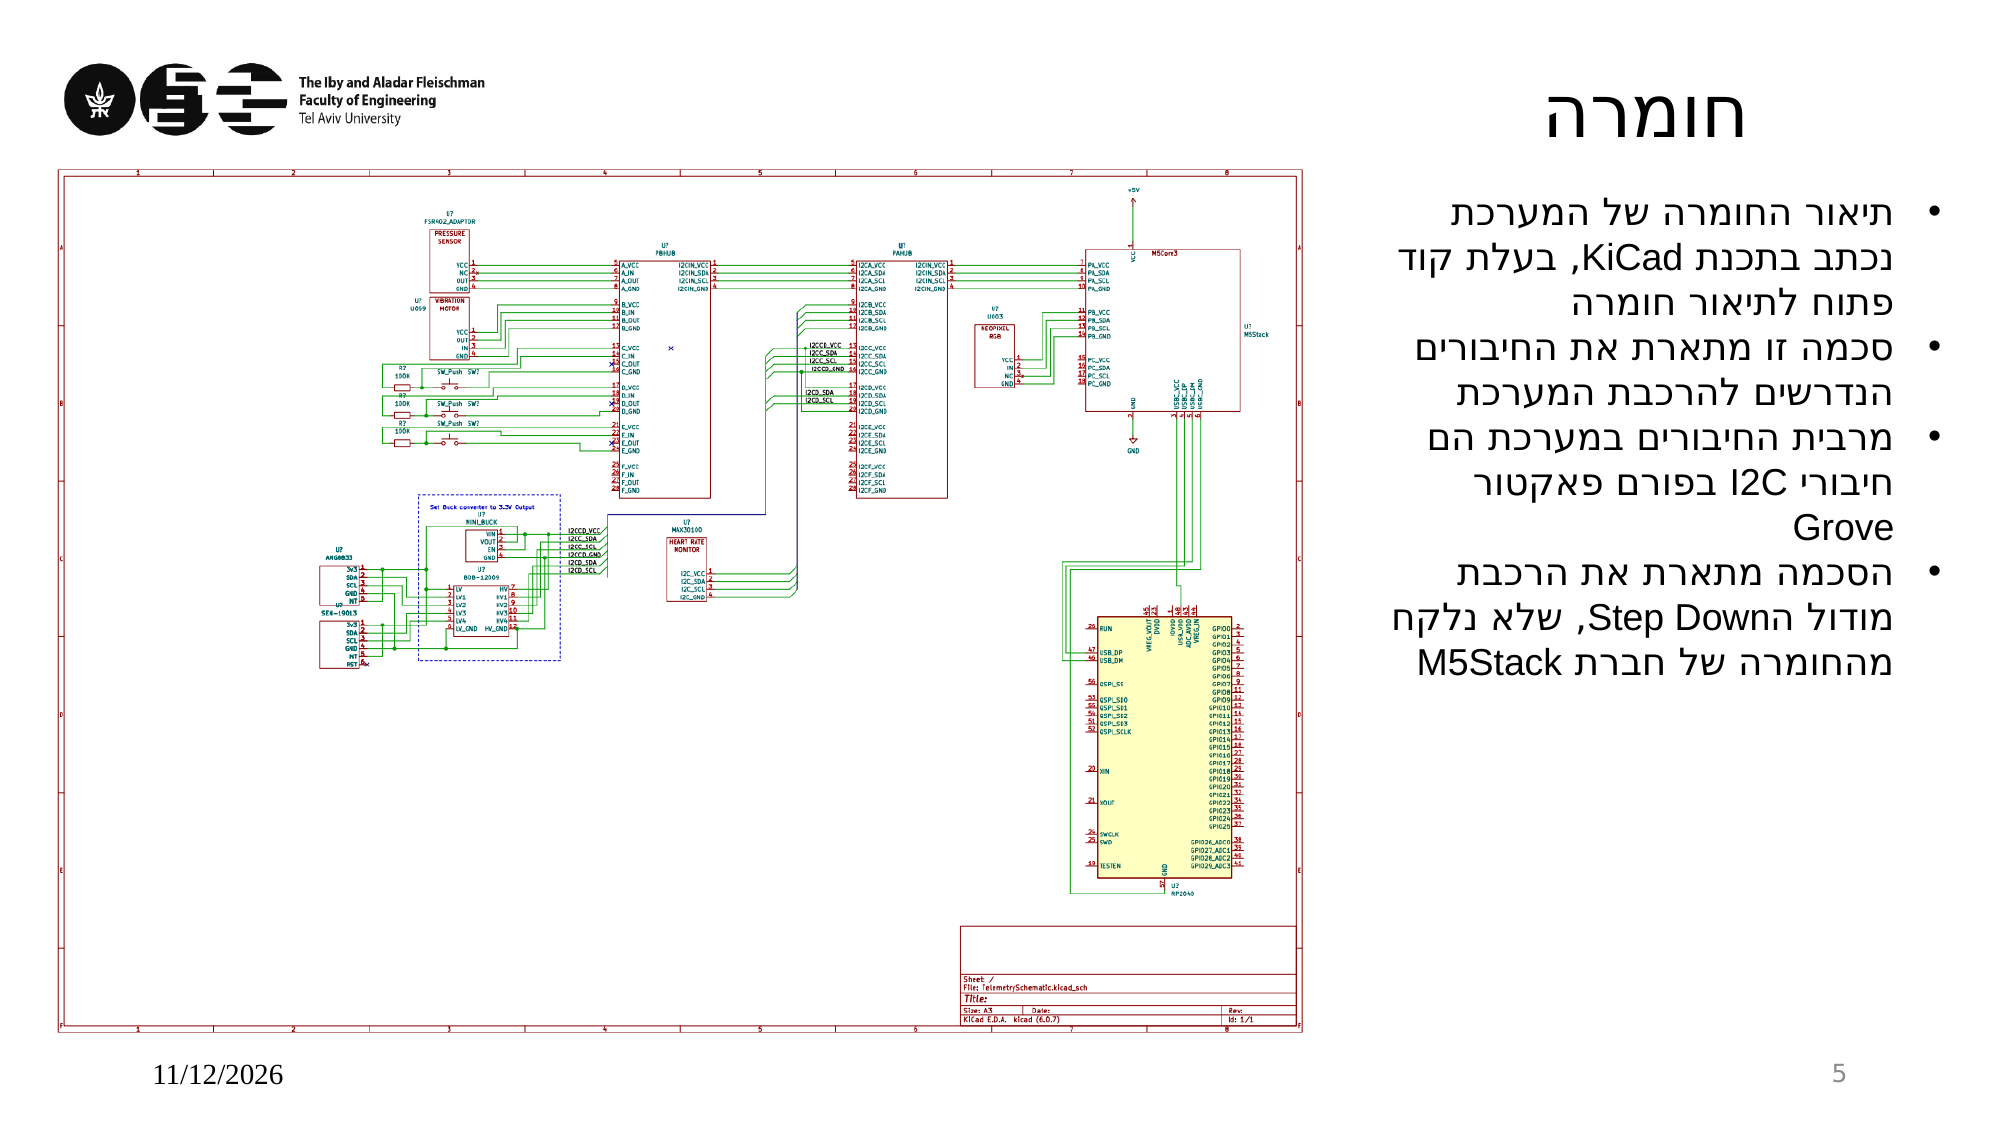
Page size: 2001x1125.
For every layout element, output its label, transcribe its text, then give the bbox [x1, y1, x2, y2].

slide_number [137, 1061, 588, 1103]
title חומרה [664, 66, 1765, 161]
picture [43, 160, 1320, 1052]
slide_number 5 [1412, 1042, 1863, 1103]
picture [43, 44, 524, 155]
text_box תיאור החומרה של המערכת נכתב בתכנת KiCad, בעלת קוד פתוח לתיאור חומרה סכמה זו מתארת את החיבורים הנדרשים להרכבת המערכת מרבית החיבורים במערכת הם חיבורי I2C בפורם פאקטור Grove הסכמה מתארת את הרכבת מודול הStep Down, שלא נלקח מהחומרה של חברת M5Stack [1357, 180, 1957, 691]
